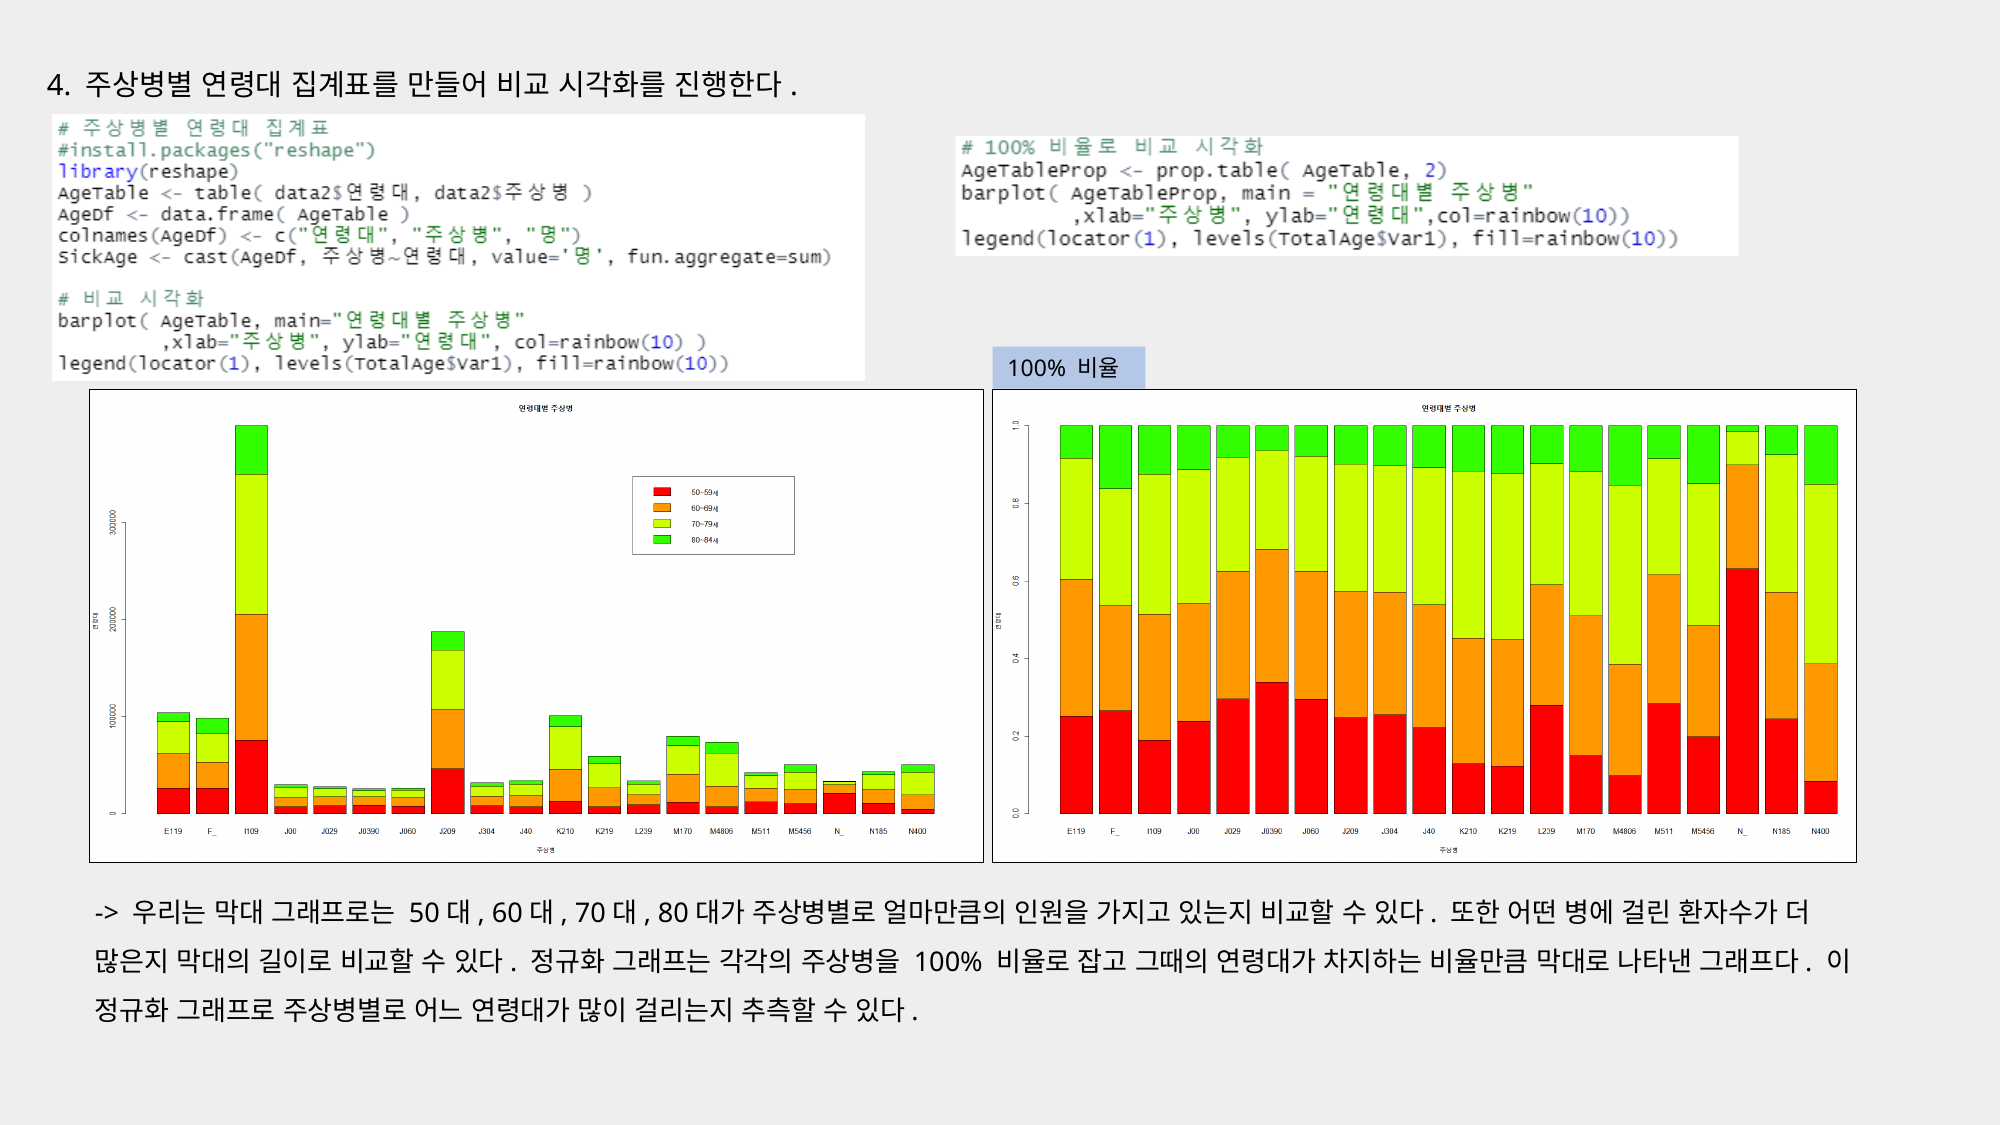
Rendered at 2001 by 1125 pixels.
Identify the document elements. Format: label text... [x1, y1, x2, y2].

picture [51, 114, 866, 381]
picture [954, 136, 1739, 256]
picture [992, 389, 1857, 863]
text_box 100% 비율 [992, 346, 1146, 389]
text_box -> 우리는 막대 그래프로는 50대, 60대, 70대, 80대가 주상병별로 얼마만큼의 인원을 가지고 있는지 비교할 수 있다. 또한 어떤 병에 걸린 환자수가 더 많은지 막대의 길이로 비교할 수 있다. 정규화 그래프는 각각의 주상병을 100% 비율로 잡고 그때의 연령대가 차지하는 비율만큼 막대로 나타낸 그래프다. 이 정규화 그래프로 주상병별로 어느 연령대가 많이 걸리는지 추측할 수 있다. [80, 872, 1887, 1034]
picture [89, 389, 984, 863]
text_box 4. 주상병별 연령대 집계표를 만들어 비교 시각화를 진행한다. [32, 41, 1648, 109]
